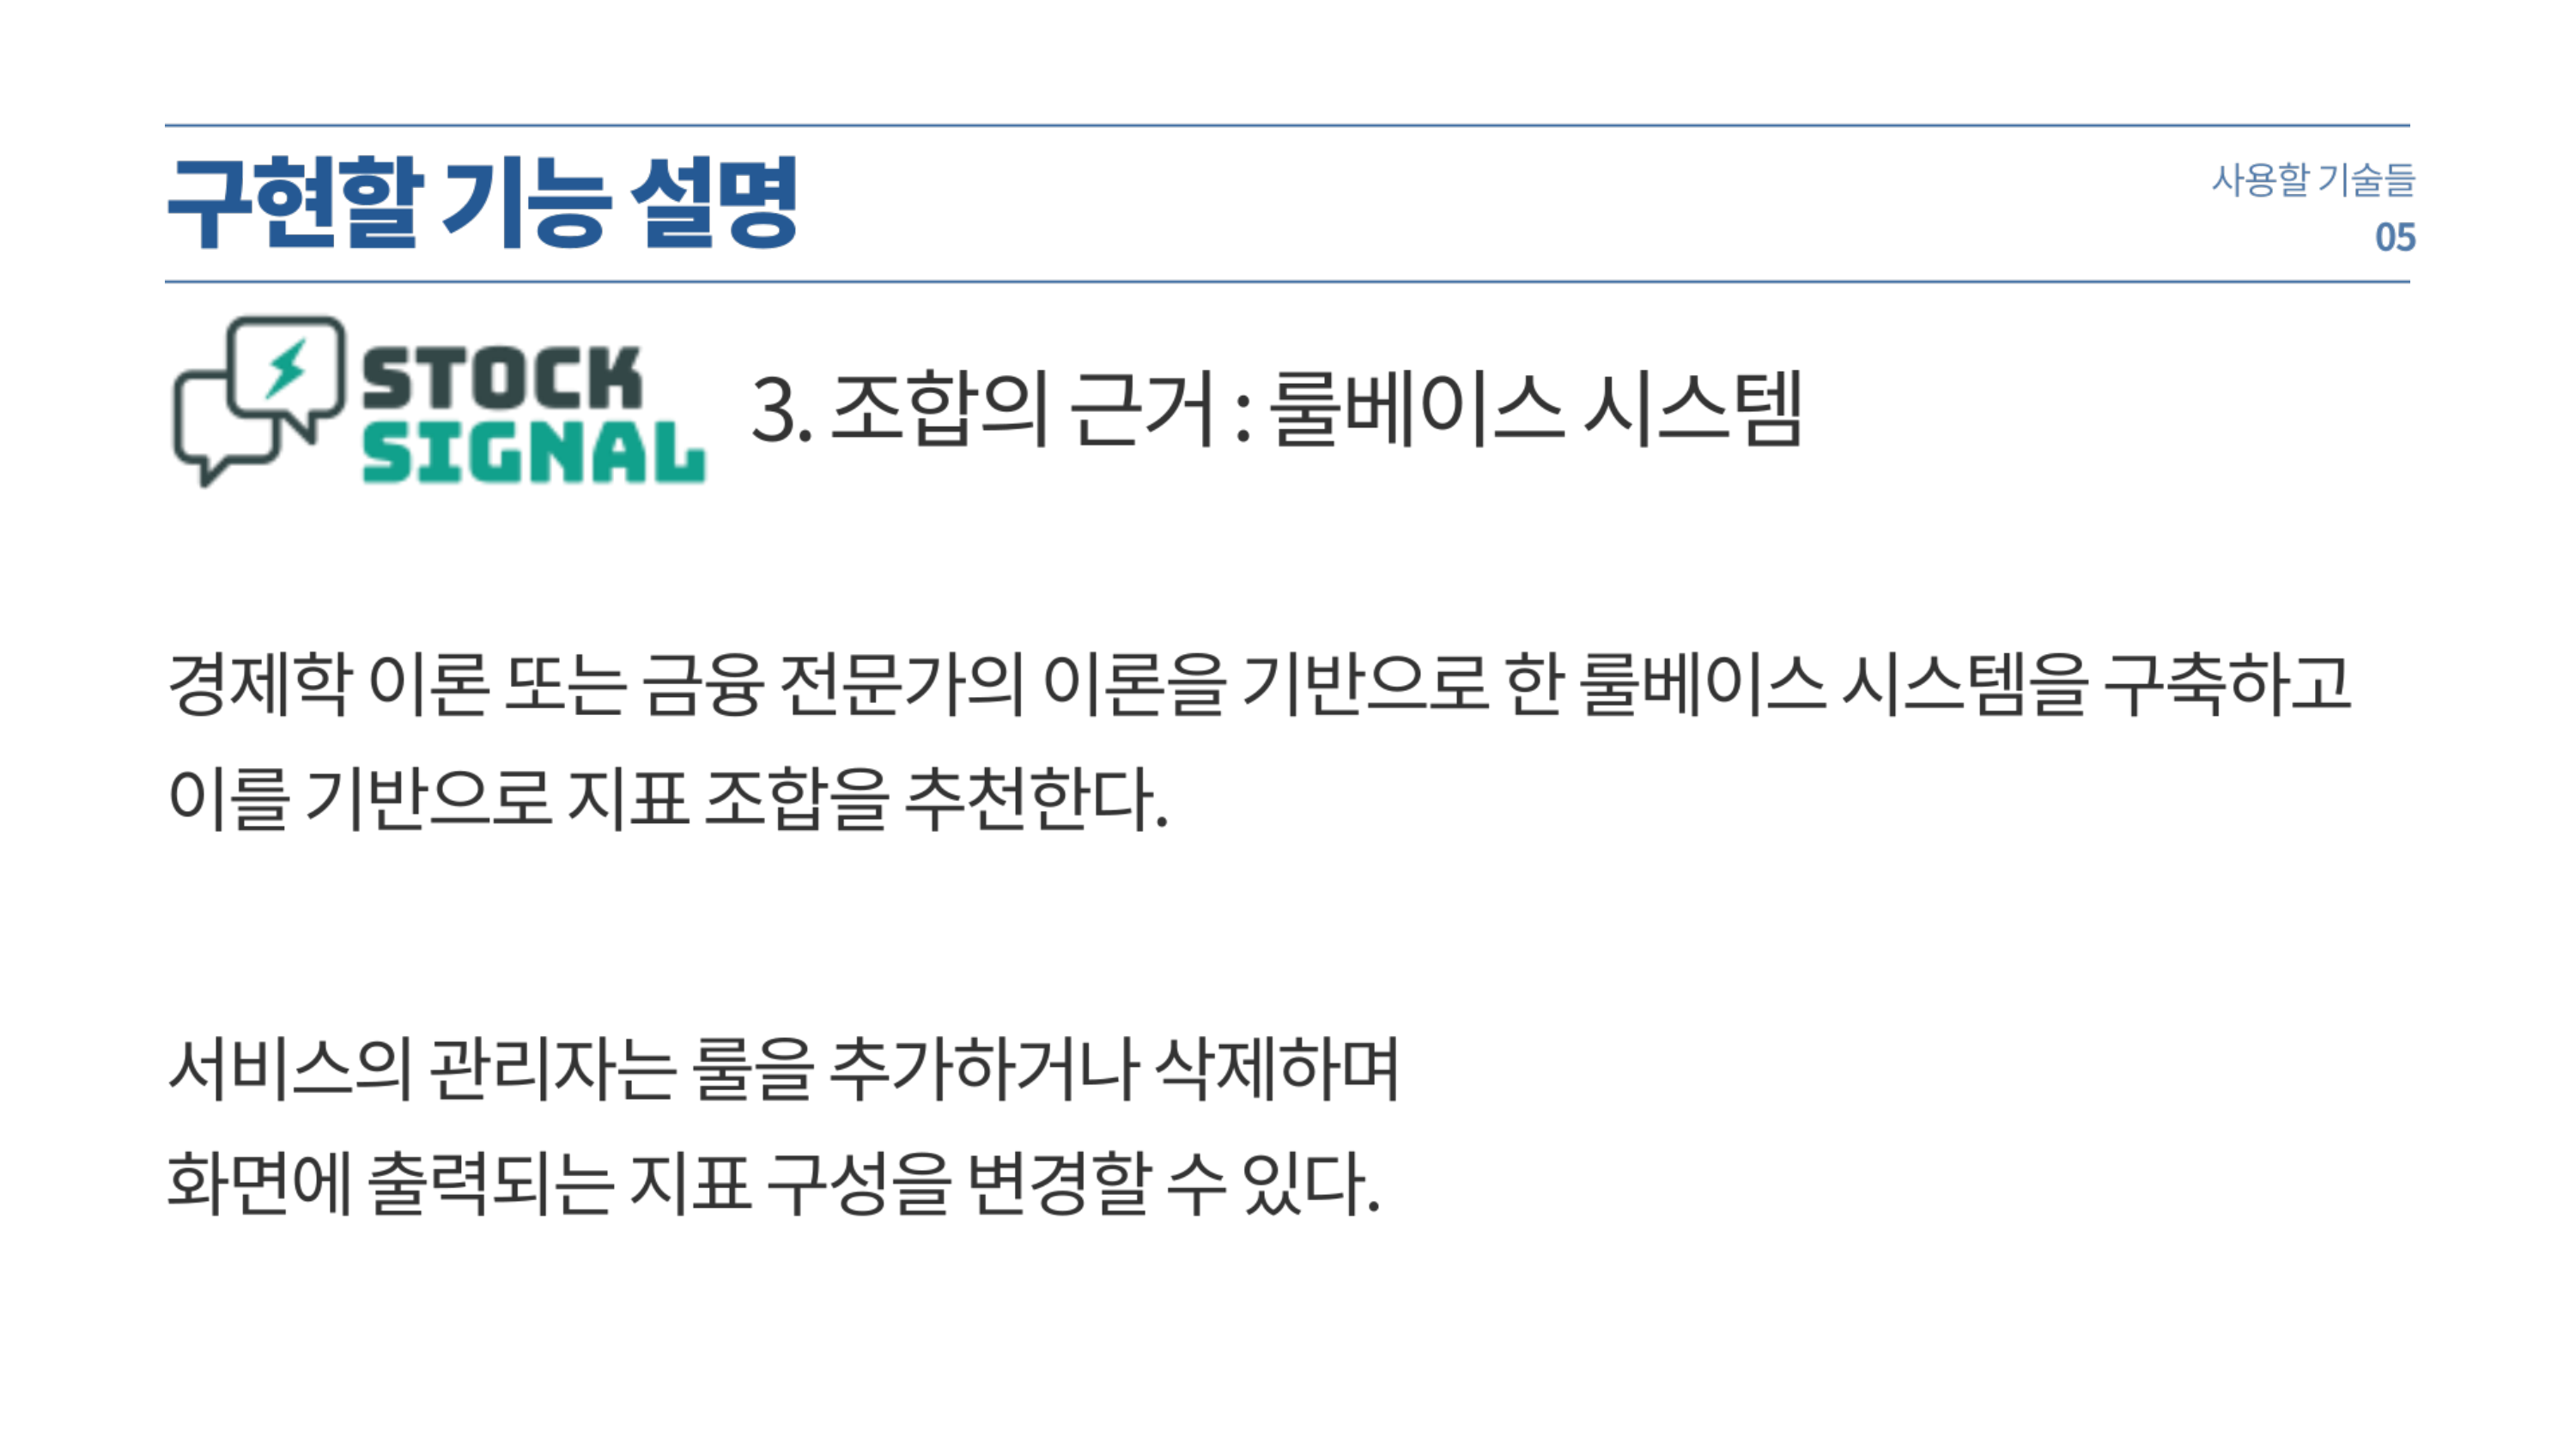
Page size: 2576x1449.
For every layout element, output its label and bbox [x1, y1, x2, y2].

text_box [854, 277, 2200, 287]
picture [155, 1004, 1451, 1271]
picture [150, 114, 850, 307]
text_box [854, 121, 2410, 130]
picture [2201, 146, 2435, 282]
picture [737, 331, 1847, 512]
picture [155, 620, 2389, 887]
text_box [165, 313, 766, 490]
